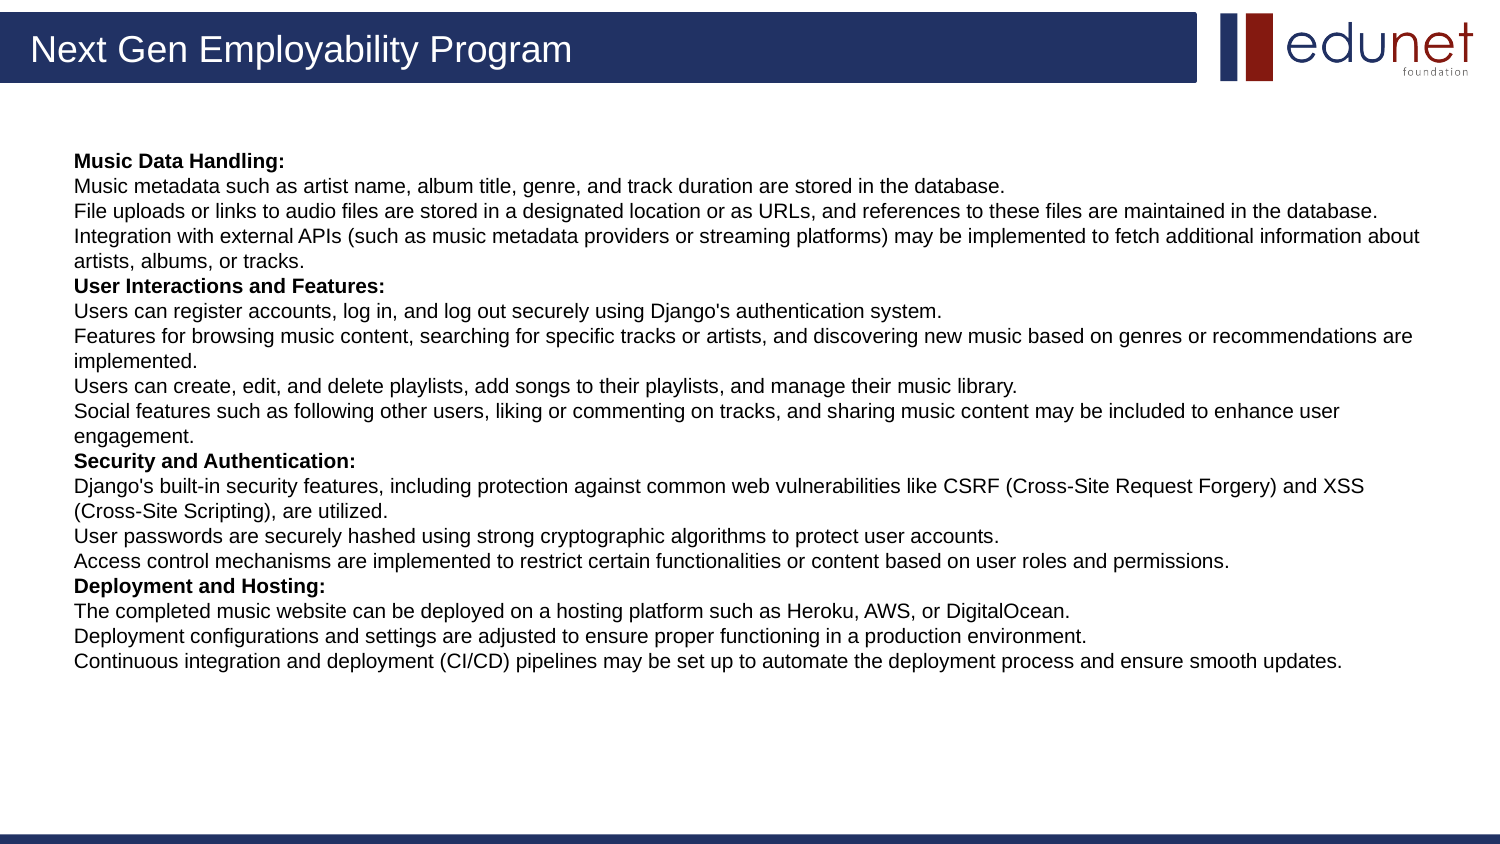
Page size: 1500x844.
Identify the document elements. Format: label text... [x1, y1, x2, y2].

picture [1279, 14, 1482, 83]
text_box Music Data Handling: Music metadata such as artist name, album title, genre, and track duration are stored in the database. File uploads or links to audio files are stored in a designated location or as URLs, and references to these files are maintained in the database. Integration with external APIs (such as music metadata providers or streaming platforms) may be implemented to fetch additional information about artists, albums, or tracks. User Interactions and Features: Users can register accounts, log in, and log out securely using Django's authentication system. Features for browsing music content, searching for specific tracks or artists, and discovering new music based on genres or recommendations are implemented. Users can create, edit, and delete playlists, add songs to their playlists, and manage their music library. Social features such as following other users, liking or commenting on tracks, and sharing music content may be included to enhance user engagement. Security and Authentication: Django's built-in security features, including protection against common web vulnerabilities like CSRF (Cross-Site Request Forgery) and XSS (Cross-Site Scripting), are utilized. User passwords are securely hashed using strong cryptographic algorithms to protect user accounts. Access control mechanisms are implemented to restrict certain functionalities or content based on user roles and permissions. Deployment and Hosting: The completed music website can be deployed on a hosting platform such as Heroku, AWS, or DigitalOcean. Deployment configurations and settings are adjusted to ensure proper functioning in a production environment. Continuous integration and deployment (CI/CD) pipelines may be set up to automate the deployment process and ensure smooth updates. [59, 140, 1440, 705]
